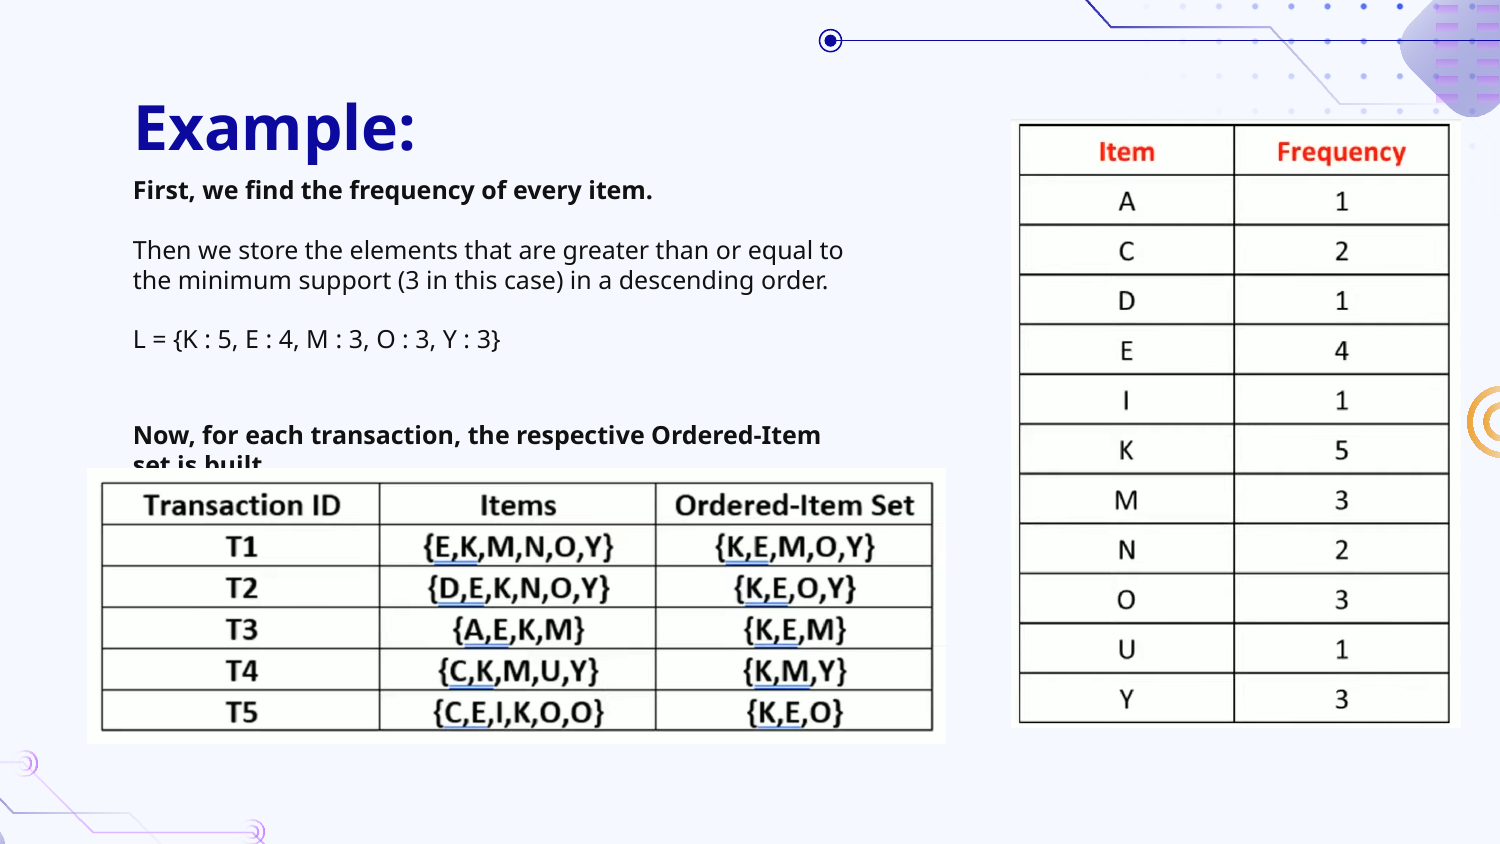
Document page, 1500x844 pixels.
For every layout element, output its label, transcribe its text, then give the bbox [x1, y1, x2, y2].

text_box Now, for each transaction, the respective Ordered-Item set is built. [118, 412, 880, 466]
picture [1118, 0, 1432, 40]
picture [1011, 41, 1500, 728]
title Example: [118, 72, 1382, 167]
text_box First, we find the frequency of every item. Then we store the elements that are greater than or equal to the minimum support (3 in this case) in a descending order. L = {K : 5, E : 4, M : 3, O : 3, Y : 3} [118, 166, 880, 362]
picture [87, 468, 946, 745]
